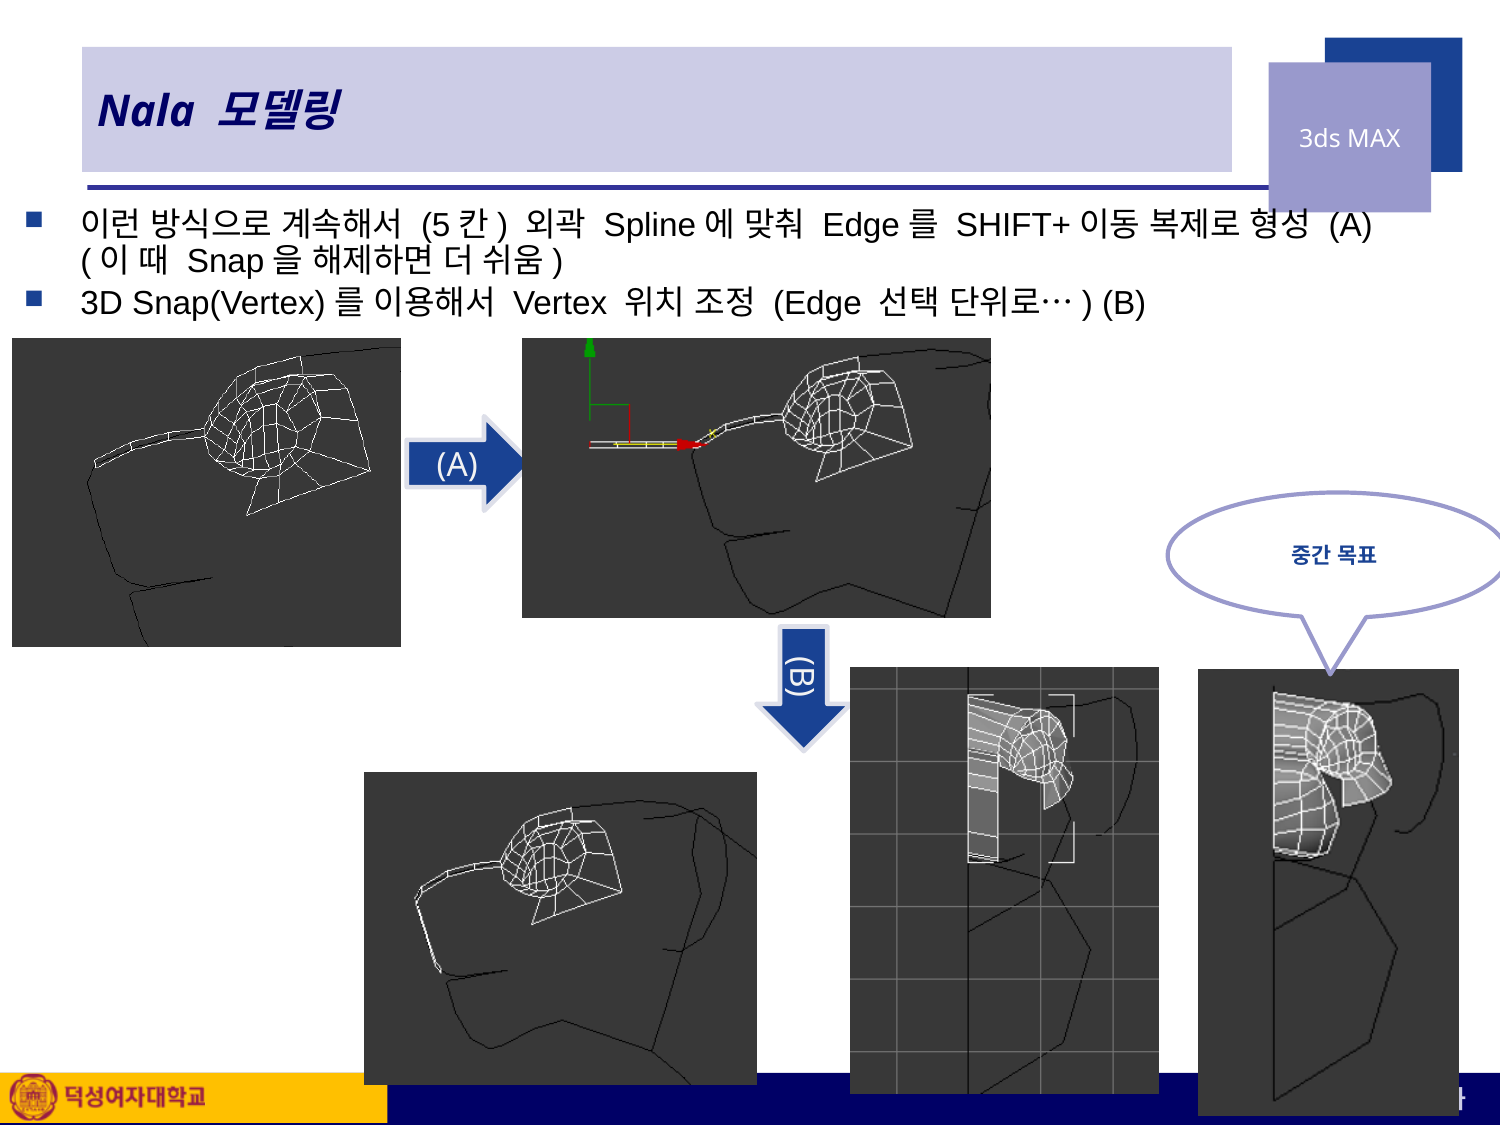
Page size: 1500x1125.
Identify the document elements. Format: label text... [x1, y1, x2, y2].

title Nala 모델링 [81, 46, 1233, 173]
text_box (B) [756, 626, 845, 752]
picture [522, 337, 991, 618]
picture [0, 1034, 229, 1125]
text_box (A) [407, 416, 517, 511]
picture [1198, 669, 1459, 1116]
picture [850, 667, 1160, 1094]
picture [12, 337, 401, 648]
picture [363, 772, 757, 1085]
text_box 이런 방식으로 계속해서 (5칸) 외곽 Spline에 맞춰 Edge를 SHIFT+이동 복제로 형성 (A) (이 때 Snap을 해제하면 더 쉬움) 3D Snap(Vertex)를 이용해서 Vertex 위치 조정 (Edge 선택 단위로…) (B) [12, 201, 1500, 824]
text_box 중간 목표 [1165, 490, 1500, 668]
